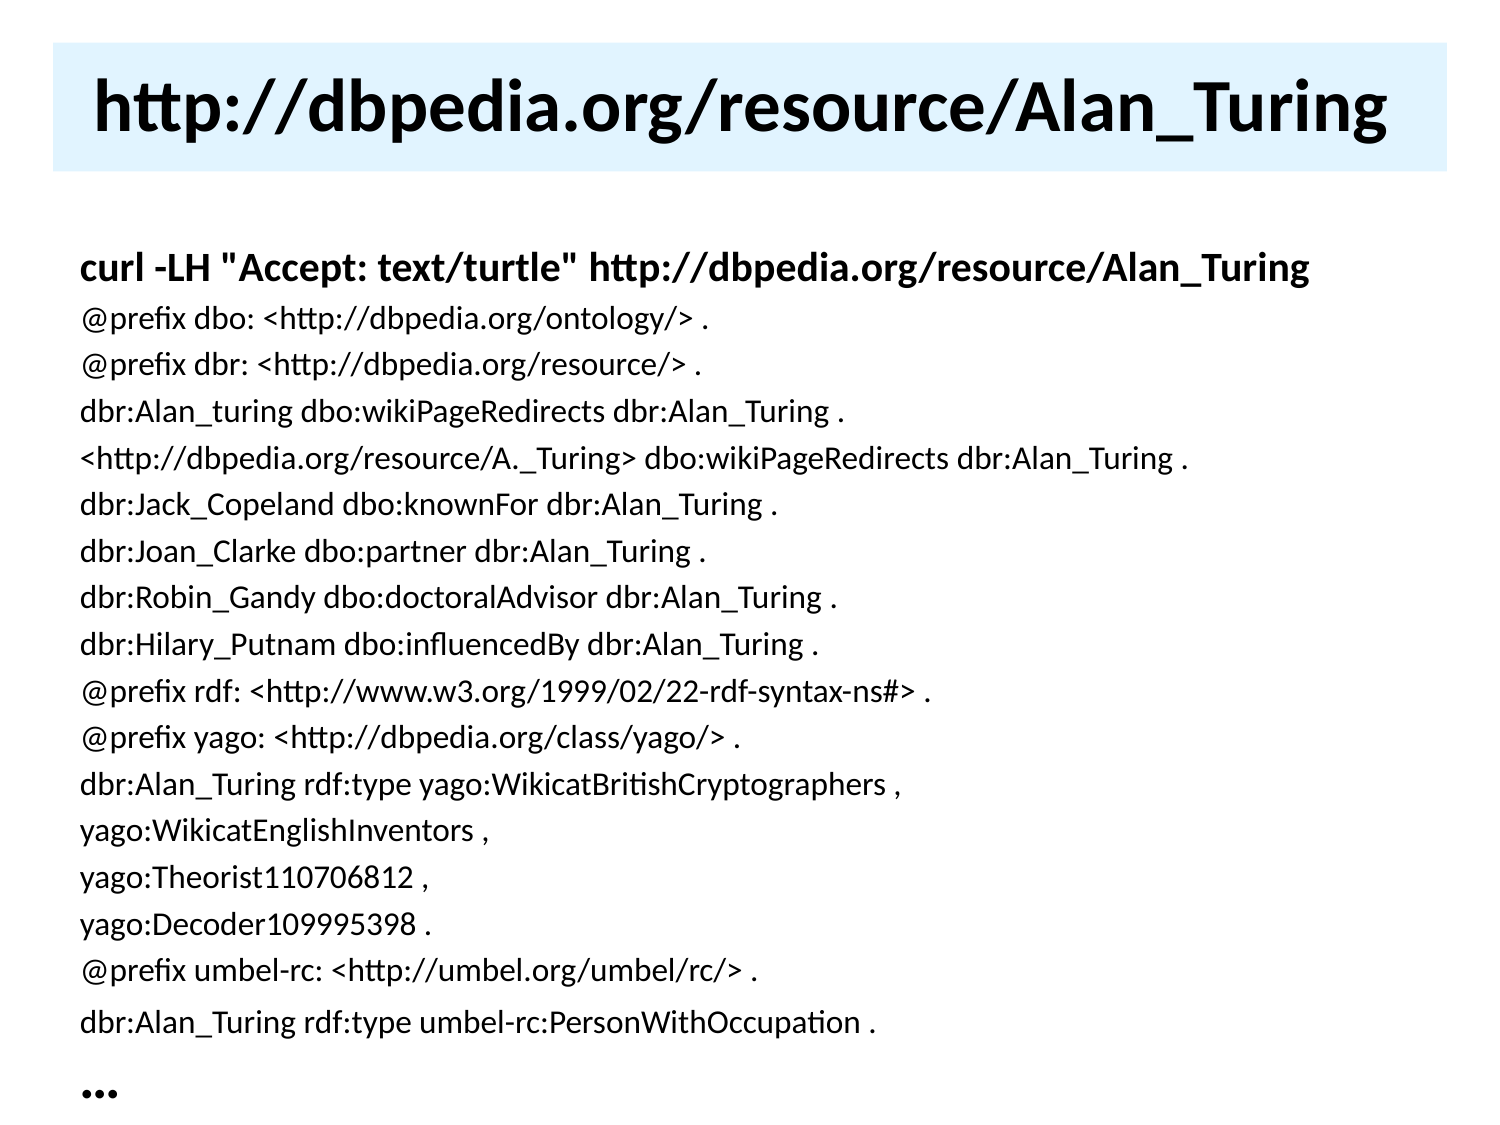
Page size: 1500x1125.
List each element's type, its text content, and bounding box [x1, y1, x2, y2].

list curl -LH "Accept: text/turtle" http://dbpedia.org/resource/Alan_Turing @prefix dbo: <http://dbpedia.org/ontology/> . @prefix dbr: <http://dbpedia.org/resource/> . dbr:Alan_turing dbo:wikiPageRedirects dbr:Alan_Turing . <http://dbpedia.org/resource/A._Turing> dbo:wikiPageRedirects dbr:Alan_Turing . dbr:Jack_Copeland dbo:knownFor dbr:Alan_Turing . dbr:Joan_Clarke dbo:partner dbr:Alan_Turing . dbr:Robin_Gandy dbo:doctoralAdvisor dbr:Alan_Turing . dbr:Hilary_Putnam dbo:influencedBy dbr:Alan_Turing . @prefix rdf: <http://www.w3.org/1999/02/22-rdf-syntax-ns#> . @prefix yago: <http://dbpedia.org/class/yago/> . dbr:Alan_Turing rdf:type yago:WikicatBritishCryptographers , yago:WikicatEnglishInventors , yago:Theorist110706812 , yago:Decoder109995398 . @prefix umbel-rc: <http://umbel.org/umbel/rc/> . dbr:Alan_Turing rdf:type umbel-rc:PersonWithOccupation . … [64, 231, 1500, 1094]
title http://dbpedia.org/resource/Alan_Turing [53, 42, 1447, 172]
